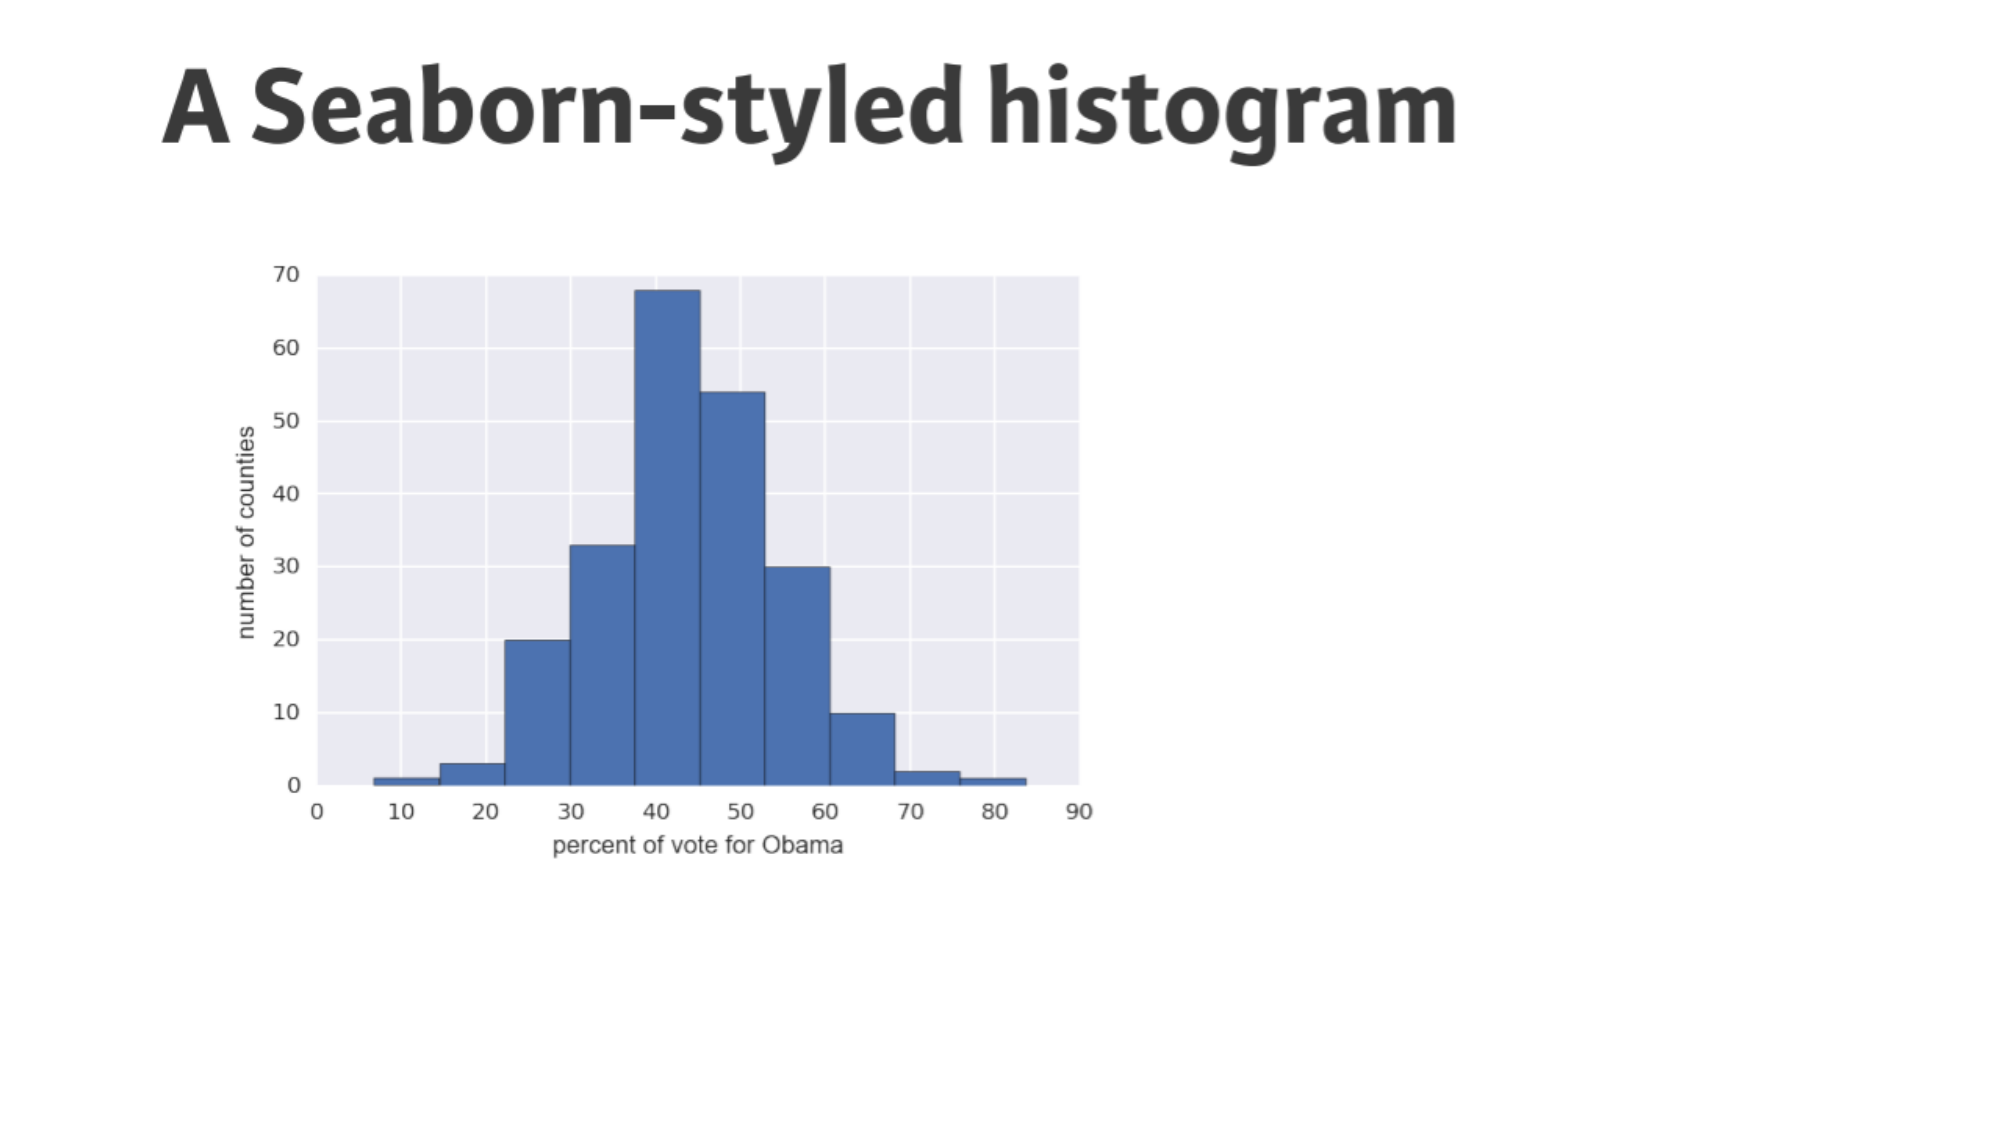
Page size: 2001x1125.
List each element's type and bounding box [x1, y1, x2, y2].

picture [110, 32, 1590, 929]
